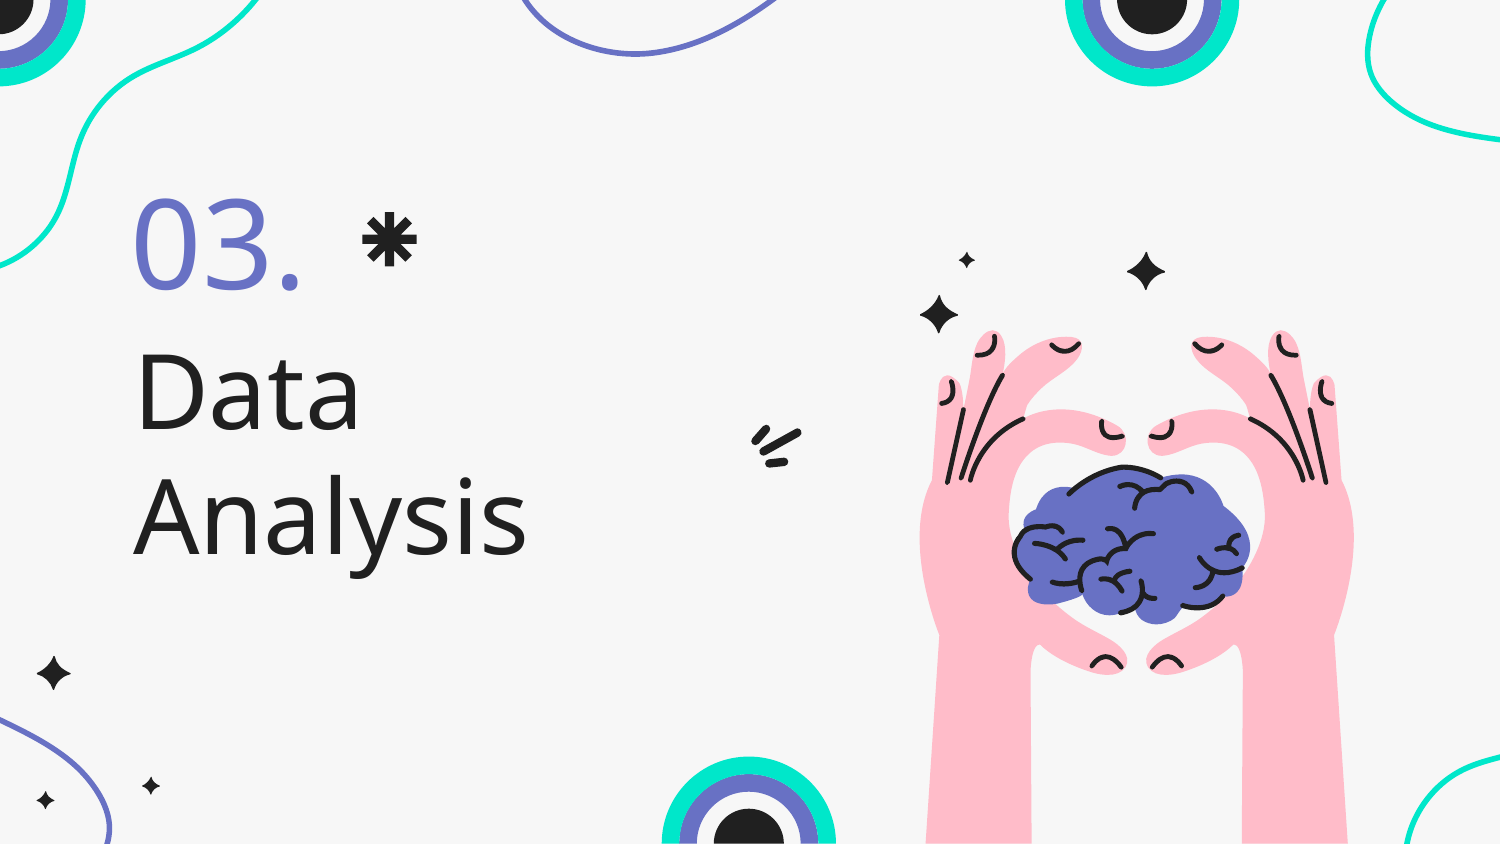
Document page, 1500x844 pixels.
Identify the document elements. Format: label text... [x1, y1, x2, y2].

text_box [362, 212, 417, 267]
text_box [750, 424, 803, 468]
title Data Analysis [118, 343, 884, 591]
title 03. [115, 170, 361, 309]
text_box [919, 251, 1166, 334]
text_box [900, 329, 1374, 844]
